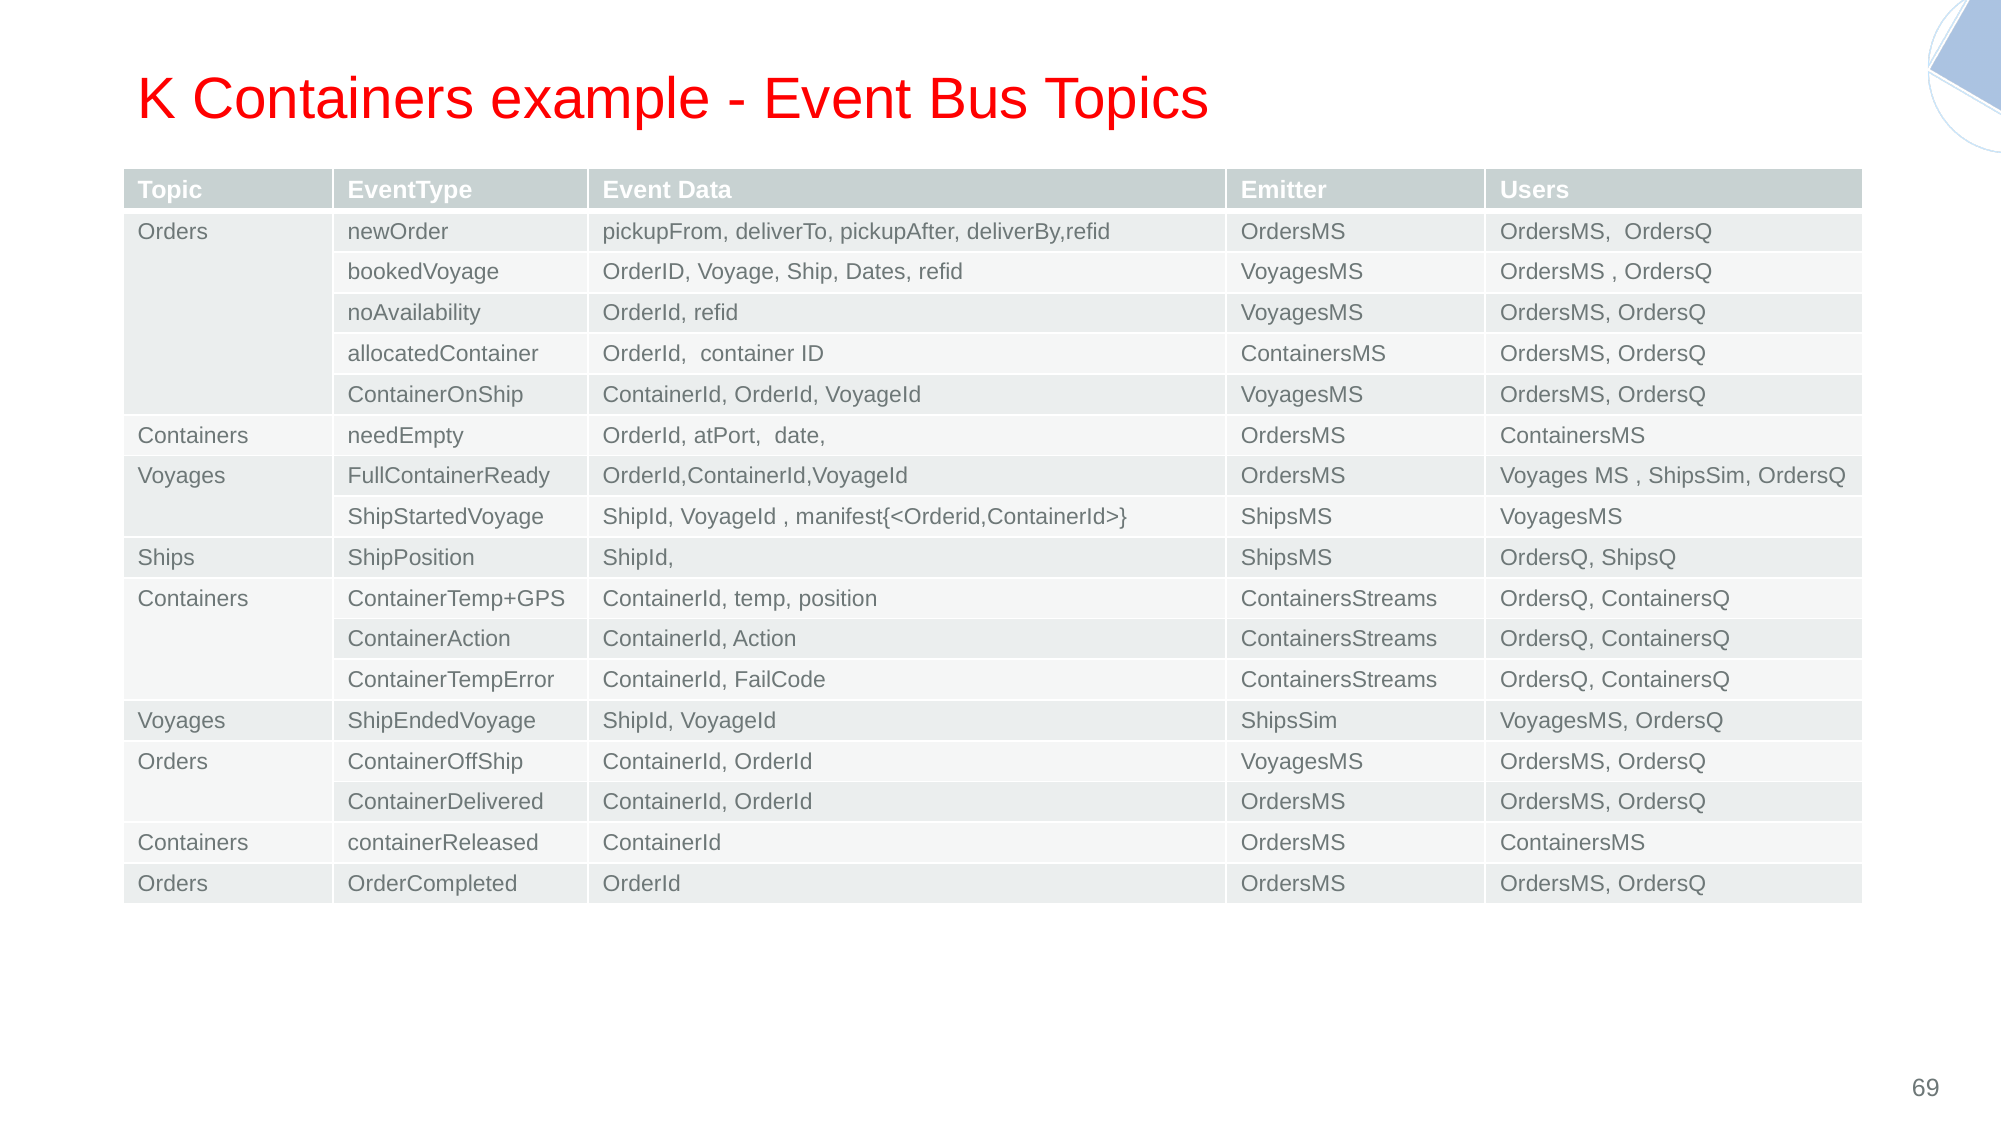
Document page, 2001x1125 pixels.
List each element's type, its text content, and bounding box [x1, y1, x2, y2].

table_cell VoyagesMS [1227, 375, 1484, 414]
table_cell ContainersStreams [1227, 619, 1484, 658]
table_cell OrderCompleted [334, 864, 587, 903]
table_cell ContainersMS [1227, 334, 1484, 373]
table_cell OrdersMS, OrdersQ [1486, 782, 1862, 821]
table_cell Containers [124, 579, 332, 699]
table_cell Ships [124, 538, 332, 577]
table_cell Containers [124, 823, 332, 862]
table_cell OrderId, container ID [589, 334, 1225, 373]
table_cell ContainersMS [1486, 823, 1862, 862]
table_cell ContainerId, Action [589, 619, 1225, 658]
table_cell FullContainerReady [334, 456, 587, 495]
table_cell VoyagesMS [1227, 253, 1484, 292]
table_cell noAvailability [334, 294, 587, 332]
table_header Users [1486, 169, 1862, 208]
table_cell OrderId, atPort, date, [589, 416, 1225, 455]
table_header Topic [124, 169, 332, 208]
table_cell ContainerId, temp, position [589, 579, 1225, 618]
table_cell OrdersMS, OrdersQ [1486, 334, 1862, 373]
table_cell OrdersMS [1227, 782, 1484, 821]
table_cell ContainerId, OrderId [589, 782, 1225, 821]
table_cell OrdersQ, ShipsQ [1486, 538, 1862, 577]
table_cell OrdersMS, OrdersQ [1486, 294, 1862, 332]
table_cell allocatedContainer [334, 334, 587, 373]
table_cell ContainerId, OrderId, VoyageId [589, 375, 1225, 414]
table_cell Voyages [124, 701, 332, 740]
table_cell OrdersMS, OrdersQ [1486, 375, 1862, 414]
table_header Emitter [1227, 169, 1484, 208]
table_cell ContainerTempError [334, 660, 587, 699]
table_cell ShipId, [589, 538, 1225, 577]
table_cell ContainerAction [334, 619, 587, 658]
table_cell ContainerTemp+GPS [334, 579, 587, 618]
table_cell OrdersMS, OrdersQ [1486, 214, 1862, 251]
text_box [1924, 0, 2001, 154]
table_cell OrdersMS, OrdersQ [1486, 864, 1862, 903]
table_cell ShipsSim [1227, 701, 1484, 740]
table_cell Voyages [124, 456, 332, 536]
table_cell ContainerOnShip [334, 375, 587, 414]
table_cell OrdersMS, OrdersQ [1486, 742, 1862, 781]
table_cell ContainerId, OrderId [589, 742, 1225, 781]
table_cell Orders [124, 864, 332, 903]
table_cell OrderId [589, 864, 1225, 903]
table_cell OrdersMS [1227, 823, 1484, 862]
table_cell ContainerOffShip [334, 742, 587, 781]
table_cell VoyagesMS [1486, 497, 1862, 536]
table_cell ShipStartedVoyage [334, 497, 587, 536]
table_cell VoyagesMS, OrdersQ [1486, 701, 1862, 740]
table_cell needEmpty [334, 416, 587, 455]
table_cell VoyagesMS [1227, 294, 1484, 332]
table_cell ContainersStreams [1227, 660, 1484, 699]
table_cell ContainersMS [1486, 416, 1862, 455]
table_cell ShipsMS [1227, 497, 1484, 536]
table_cell Voyages MS , ShipsSim, OrdersQ [1486, 456, 1862, 495]
slide_number 69 [1867, 1056, 1955, 1117]
table_cell OrdersMS , OrdersQ [1486, 253, 1862, 292]
table_cell VoyagesMS [1227, 742, 1484, 781]
table_cell ShipsMS [1227, 538, 1484, 577]
table_cell OrderID, Voyage, Ship, Dates, refid [589, 253, 1225, 292]
table_cell Orders [124, 742, 332, 821]
table_header Event Data [589, 169, 1225, 208]
table_cell OrdersQ, ContainersQ [1486, 660, 1862, 699]
table_cell ShipId, VoyageId , manifest{<Orderid,ContainerId>} [589, 497, 1225, 536]
table_cell OrdersQ, ContainersQ [1486, 579, 1862, 618]
table_cell newOrder [334, 214, 587, 251]
table_header EventType [334, 169, 587, 208]
table_cell ContainerId [589, 823, 1225, 862]
table_cell Orders [124, 214, 332, 414]
table_cell bookedVoyage [334, 253, 587, 292]
table_cell containerReleased [334, 823, 587, 862]
table_cell ShipPosition [334, 538, 587, 577]
table_cell ContainerId, FailCode [589, 660, 1225, 699]
table_cell OrderId, refid [589, 294, 1225, 332]
title K Containers example - Event Bus Topics [137, 59, 1863, 131]
table_cell OrderId,ContainerId,VoyageId [589, 456, 1225, 495]
table_cell Containers [124, 416, 332, 455]
table_cell OrdersMS [1227, 214, 1484, 251]
table_cell OrdersMS [1227, 864, 1484, 903]
table_cell ContainerDelivered [334, 782, 587, 821]
table_cell pickupFrom, deliverTo, pickupAfter, deliverBy,refid [589, 214, 1225, 251]
table_cell OrdersQ, ContainersQ [1486, 619, 1862, 658]
table_cell OrdersMS [1227, 416, 1484, 455]
table_cell ShipId, VoyageId [589, 701, 1225, 740]
table_cell OrdersMS [1227, 456, 1484, 495]
table_cell ShipEndedVoyage [334, 701, 587, 740]
table_cell ContainersStreams [1227, 579, 1484, 618]
